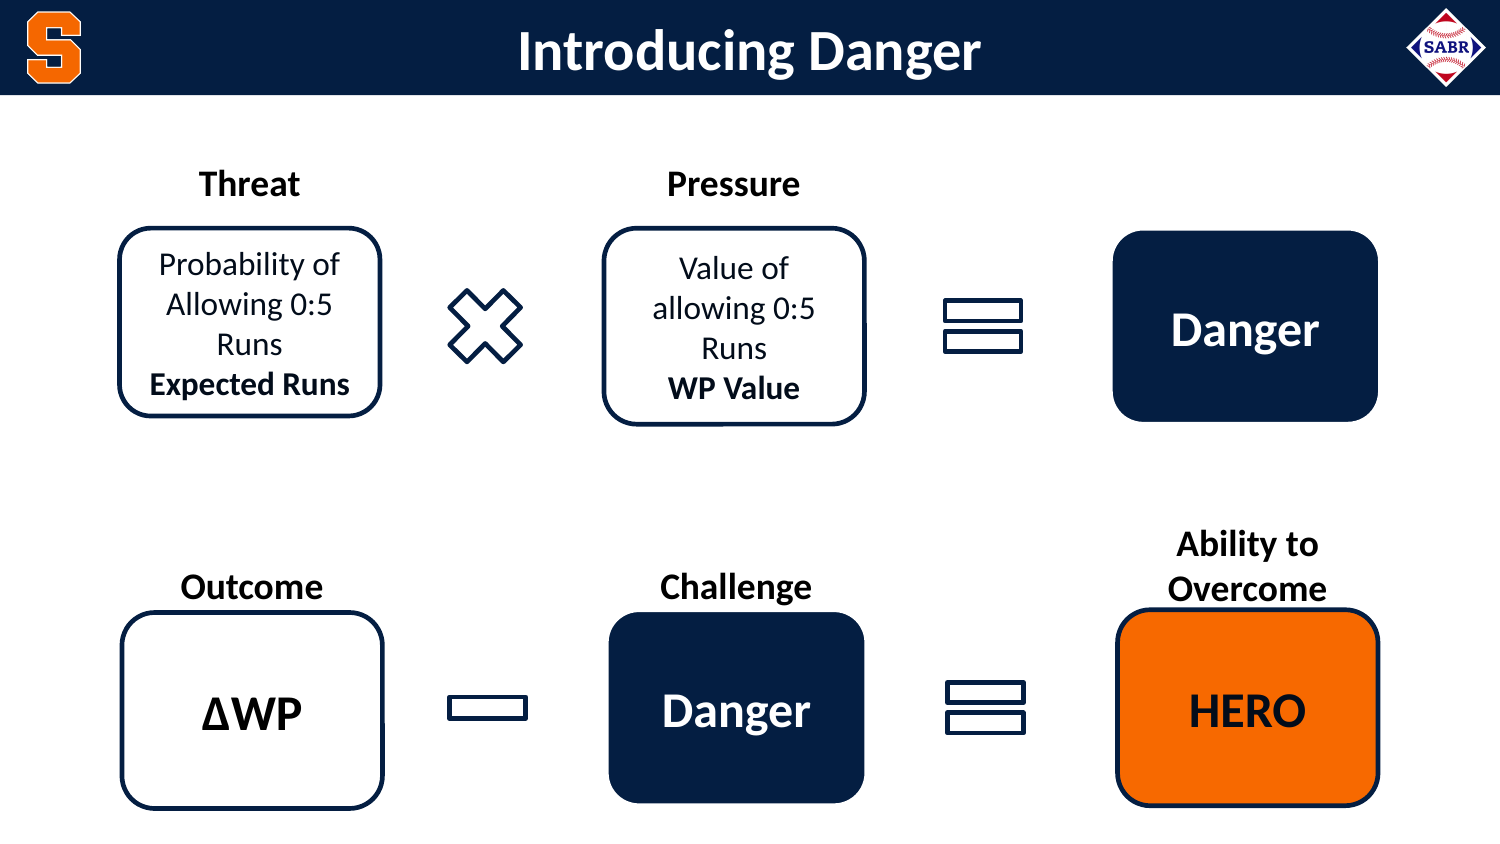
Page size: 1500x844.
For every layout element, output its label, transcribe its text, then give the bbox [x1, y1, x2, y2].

text_box Ability to Overcome [1117, 517, 1378, 610]
text_box [945, 331, 1021, 352]
text_box [449, 290, 521, 362]
text_box Threat [119, 153, 380, 209]
text_box [947, 682, 1024, 703]
text_box HERO [1117, 610, 1379, 806]
picture [1406, 7, 1486, 88]
text_box Value of allowing 0:5 Runs WP Value [603, 228, 865, 425]
text_box [947, 712, 1024, 733]
text_box [0, 0, 108, 96]
text_box ΔWP [121, 613, 383, 809]
text_box [945, 300, 1021, 322]
text_box Introducing Danger [108, 0, 1392, 96]
text_box Challenge [606, 557, 867, 613]
text_box Outcome [121, 557, 383, 613]
text_box Danger [606, 613, 867, 806]
text_box Probability of Allowing 0:5 Runs Expected Runs [119, 228, 381, 417]
picture [14, 7, 94, 88]
text_box [1392, 0, 1500, 96]
text_box [449, 696, 526, 719]
text_box Danger [1110, 228, 1381, 425]
text_box Pressure [603, 153, 865, 209]
